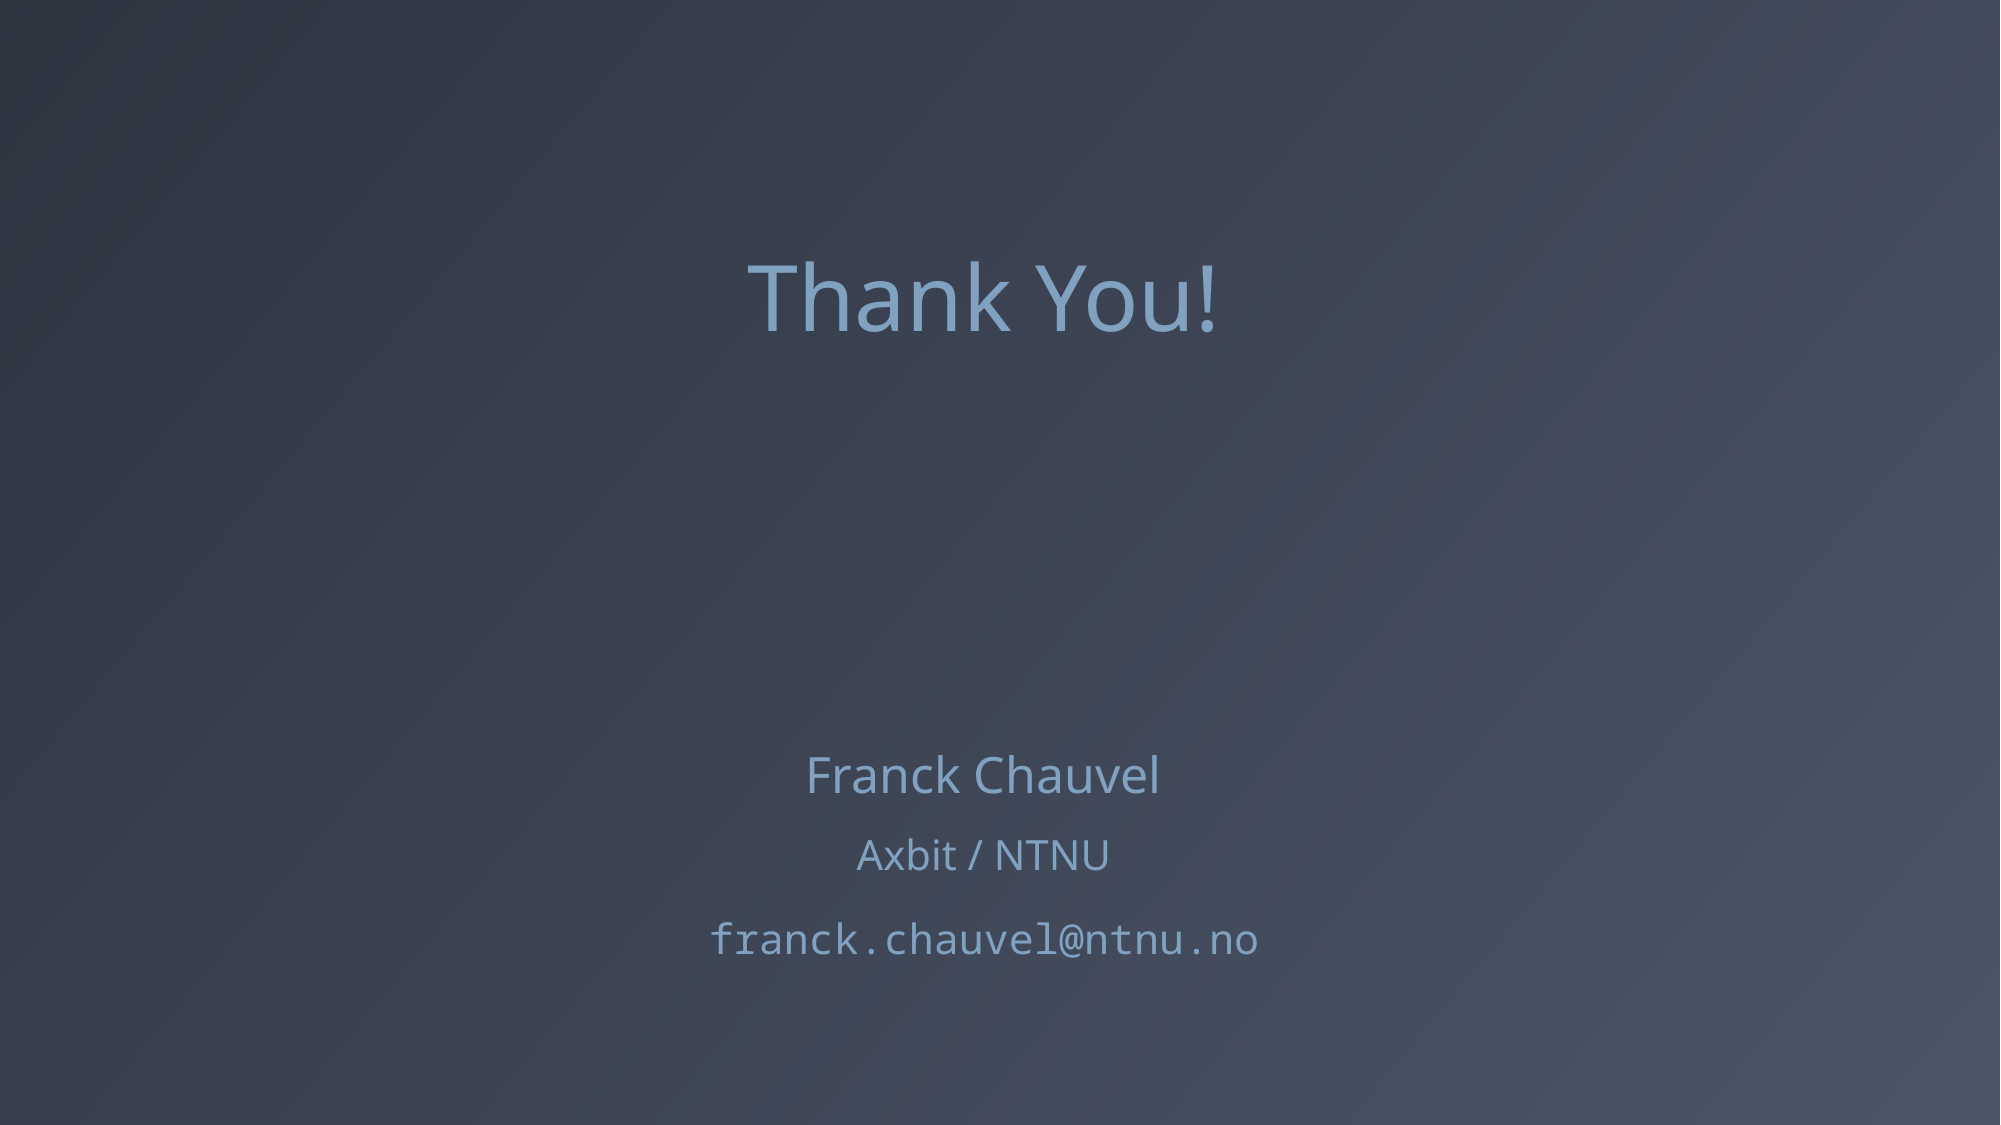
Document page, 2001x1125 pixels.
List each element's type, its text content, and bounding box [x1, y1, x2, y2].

list franck.chauvel@ntnu.no [595, 911, 1373, 995]
list Axbit / NTNU [595, 827, 1373, 911]
list Franck Chauvel [595, 743, 1373, 827]
